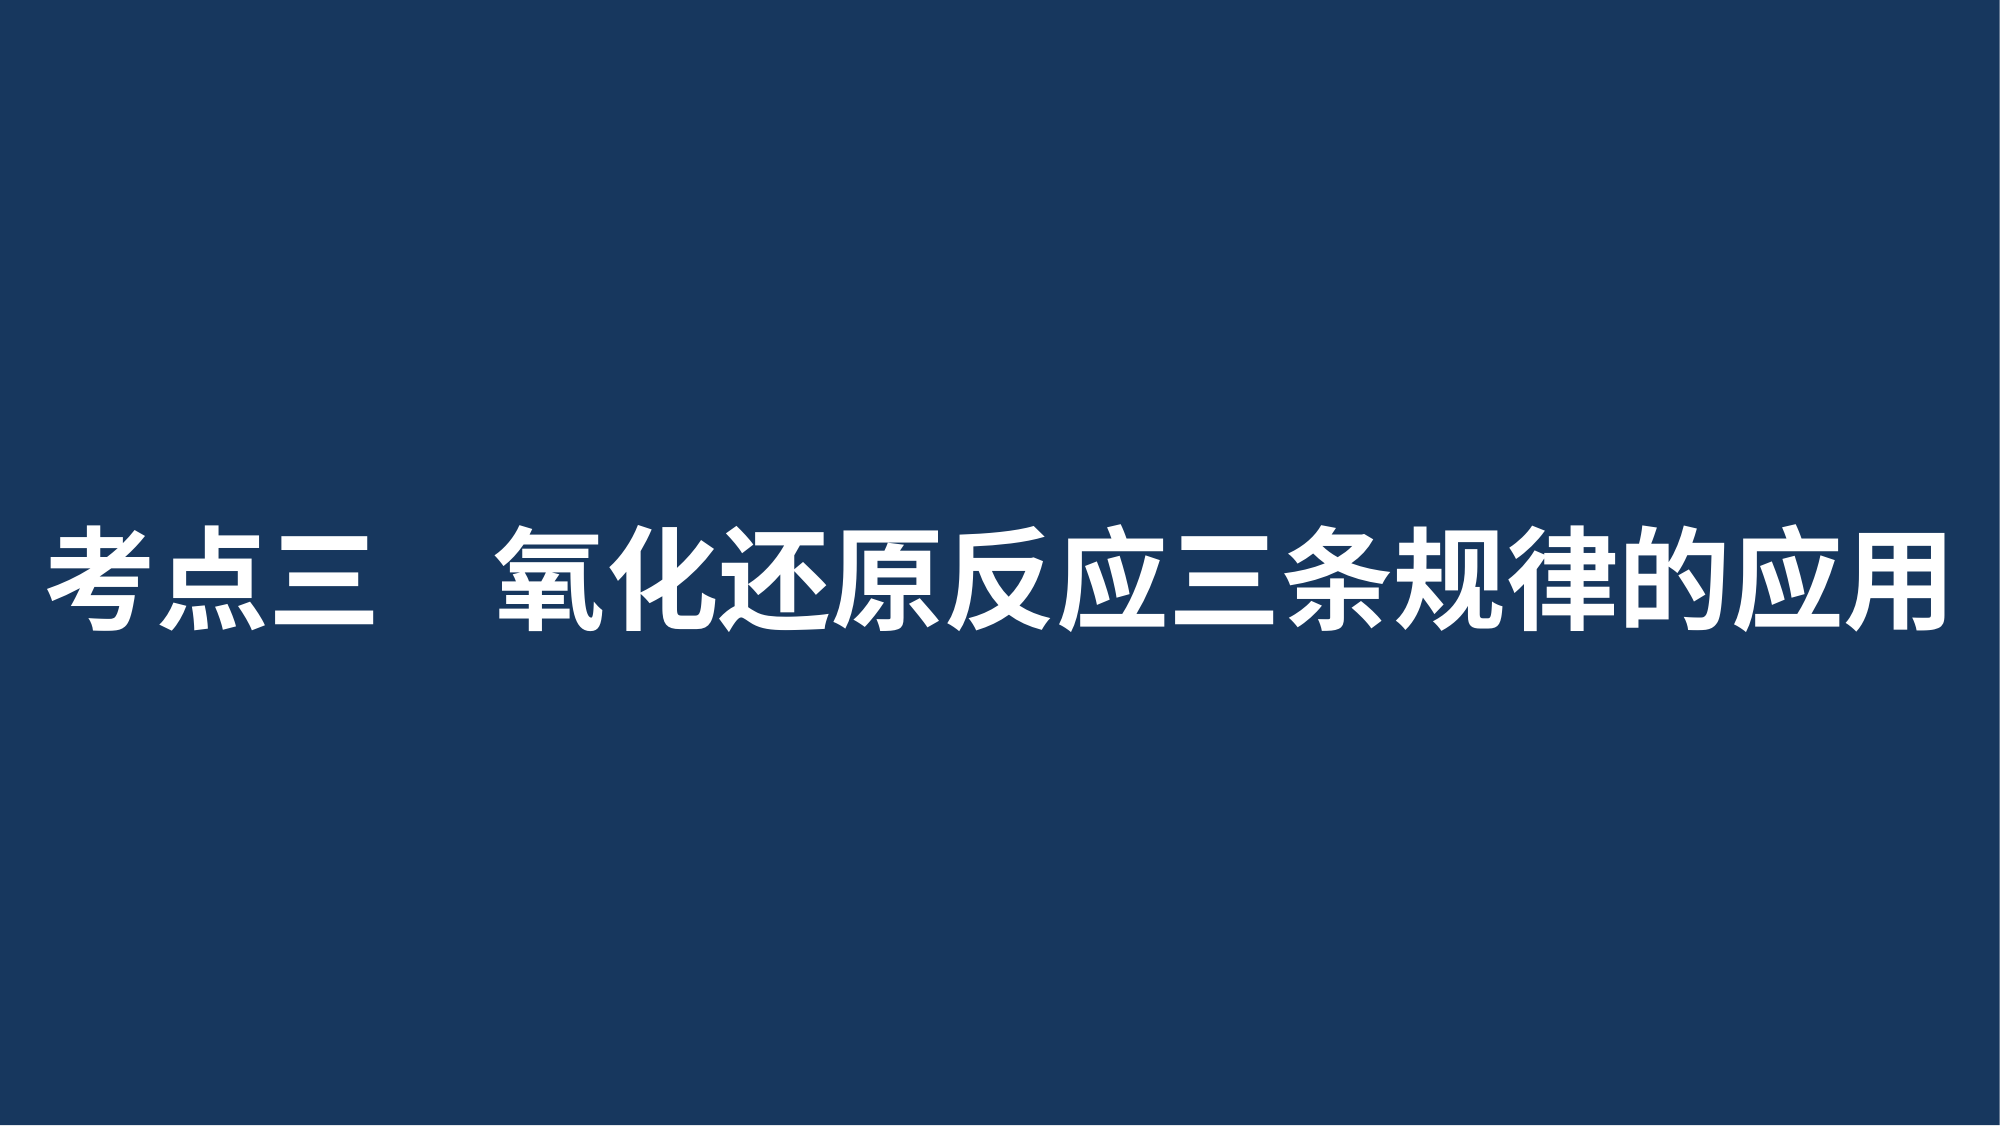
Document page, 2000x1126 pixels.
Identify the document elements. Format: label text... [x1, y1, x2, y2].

text_box 考点三 氧化还原反应三条规律的应用 [28, 474, 1972, 651]
